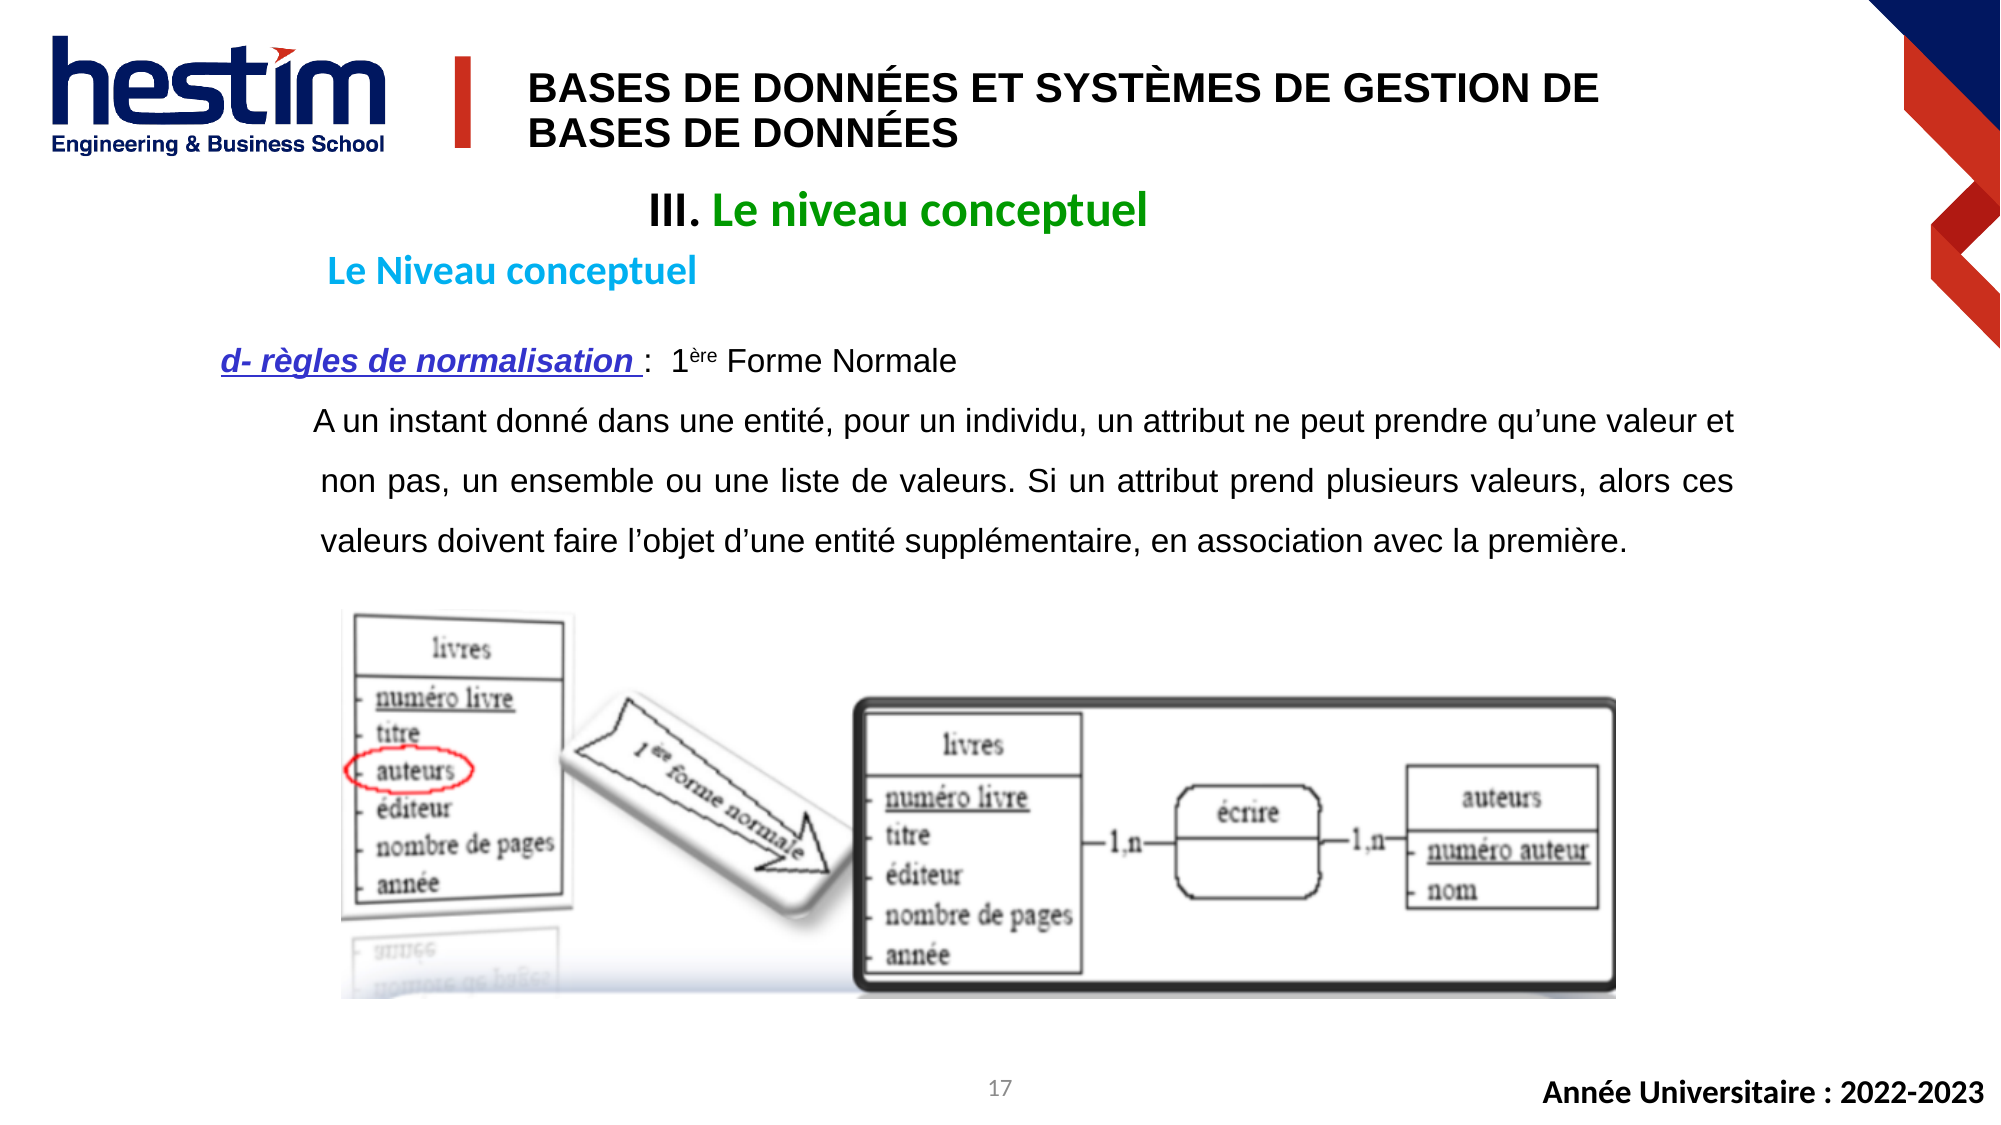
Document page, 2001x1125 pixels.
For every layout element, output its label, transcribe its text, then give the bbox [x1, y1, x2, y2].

picture [340, 609, 1616, 999]
text_box III. Le niveau conceptuel Année Universitaire : 2022-2023 [33, 175, 2000, 1125]
text_box [454, 55, 472, 149]
slide_number 17 [774, 1056, 1225, 1116]
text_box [1866, 0, 2000, 350]
text_box BASES DE DONNÉES ET SYSTÈMES DE GESTION DE BASES DE DONNÉES [512, 59, 1697, 157]
picture [33, 28, 403, 162]
text_box d- règles de normalisation : 1ère Forme Normale A un instant donné dans une entité, pour un individu, un attribut ne peut prendre qu’une valeur et non pas, un ensemble ou une liste de valeurs. Si un attribut prend plusieurs valeurs, alors ces valeurs doivent faire l’objet d’une entité supplémentaire, en association avec la première. [205, 252, 1752, 1040]
text_box Le Niveau conceptuel [82, 235, 943, 300]
